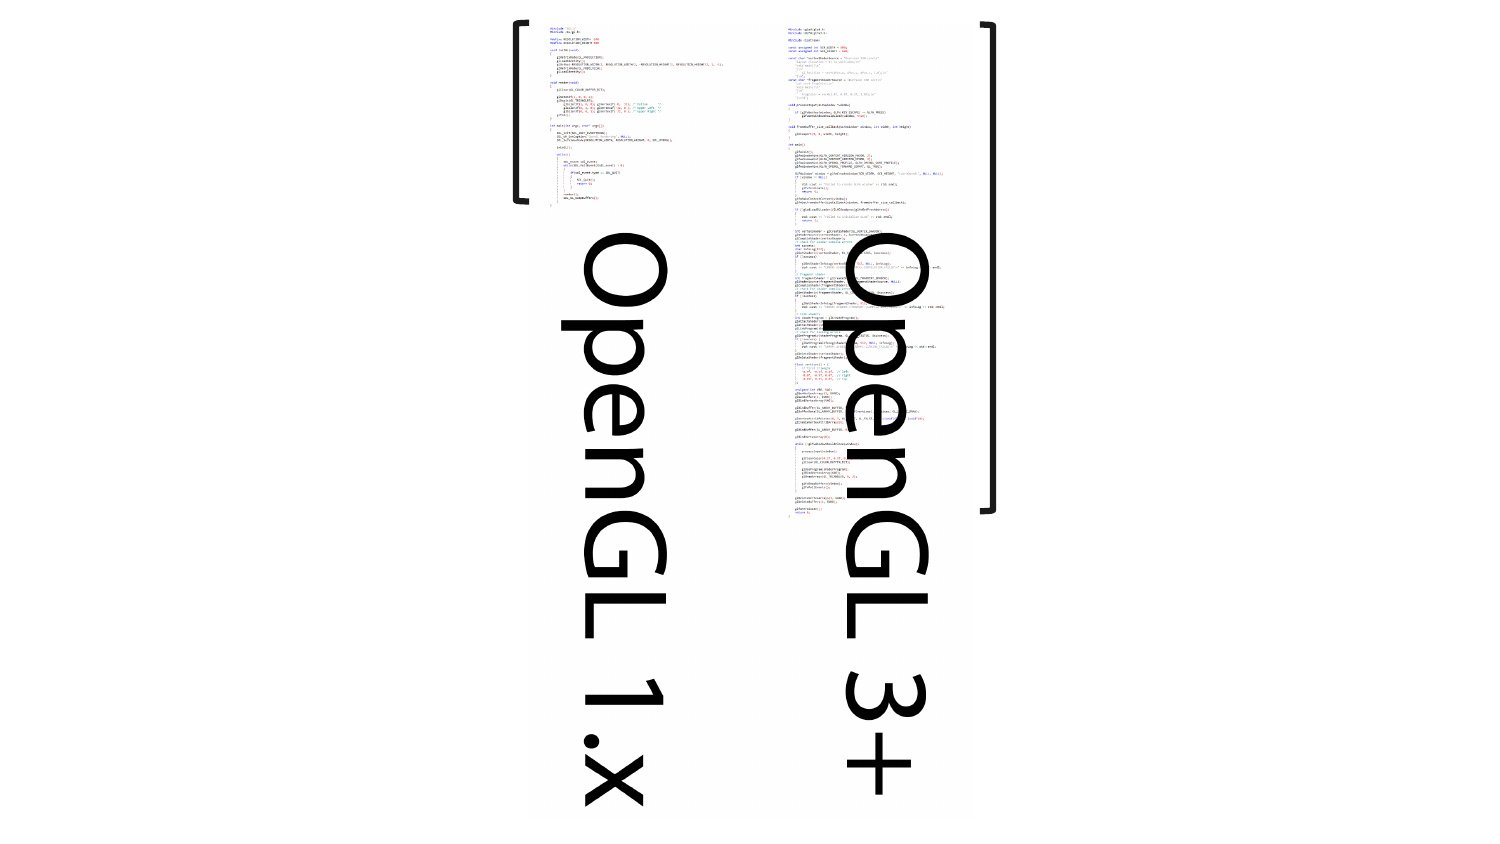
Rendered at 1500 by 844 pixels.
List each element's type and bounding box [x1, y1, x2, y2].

text_box [516, 22, 530, 202]
text_box [979, 24, 993, 512]
picture [527, 24, 972, 819]
